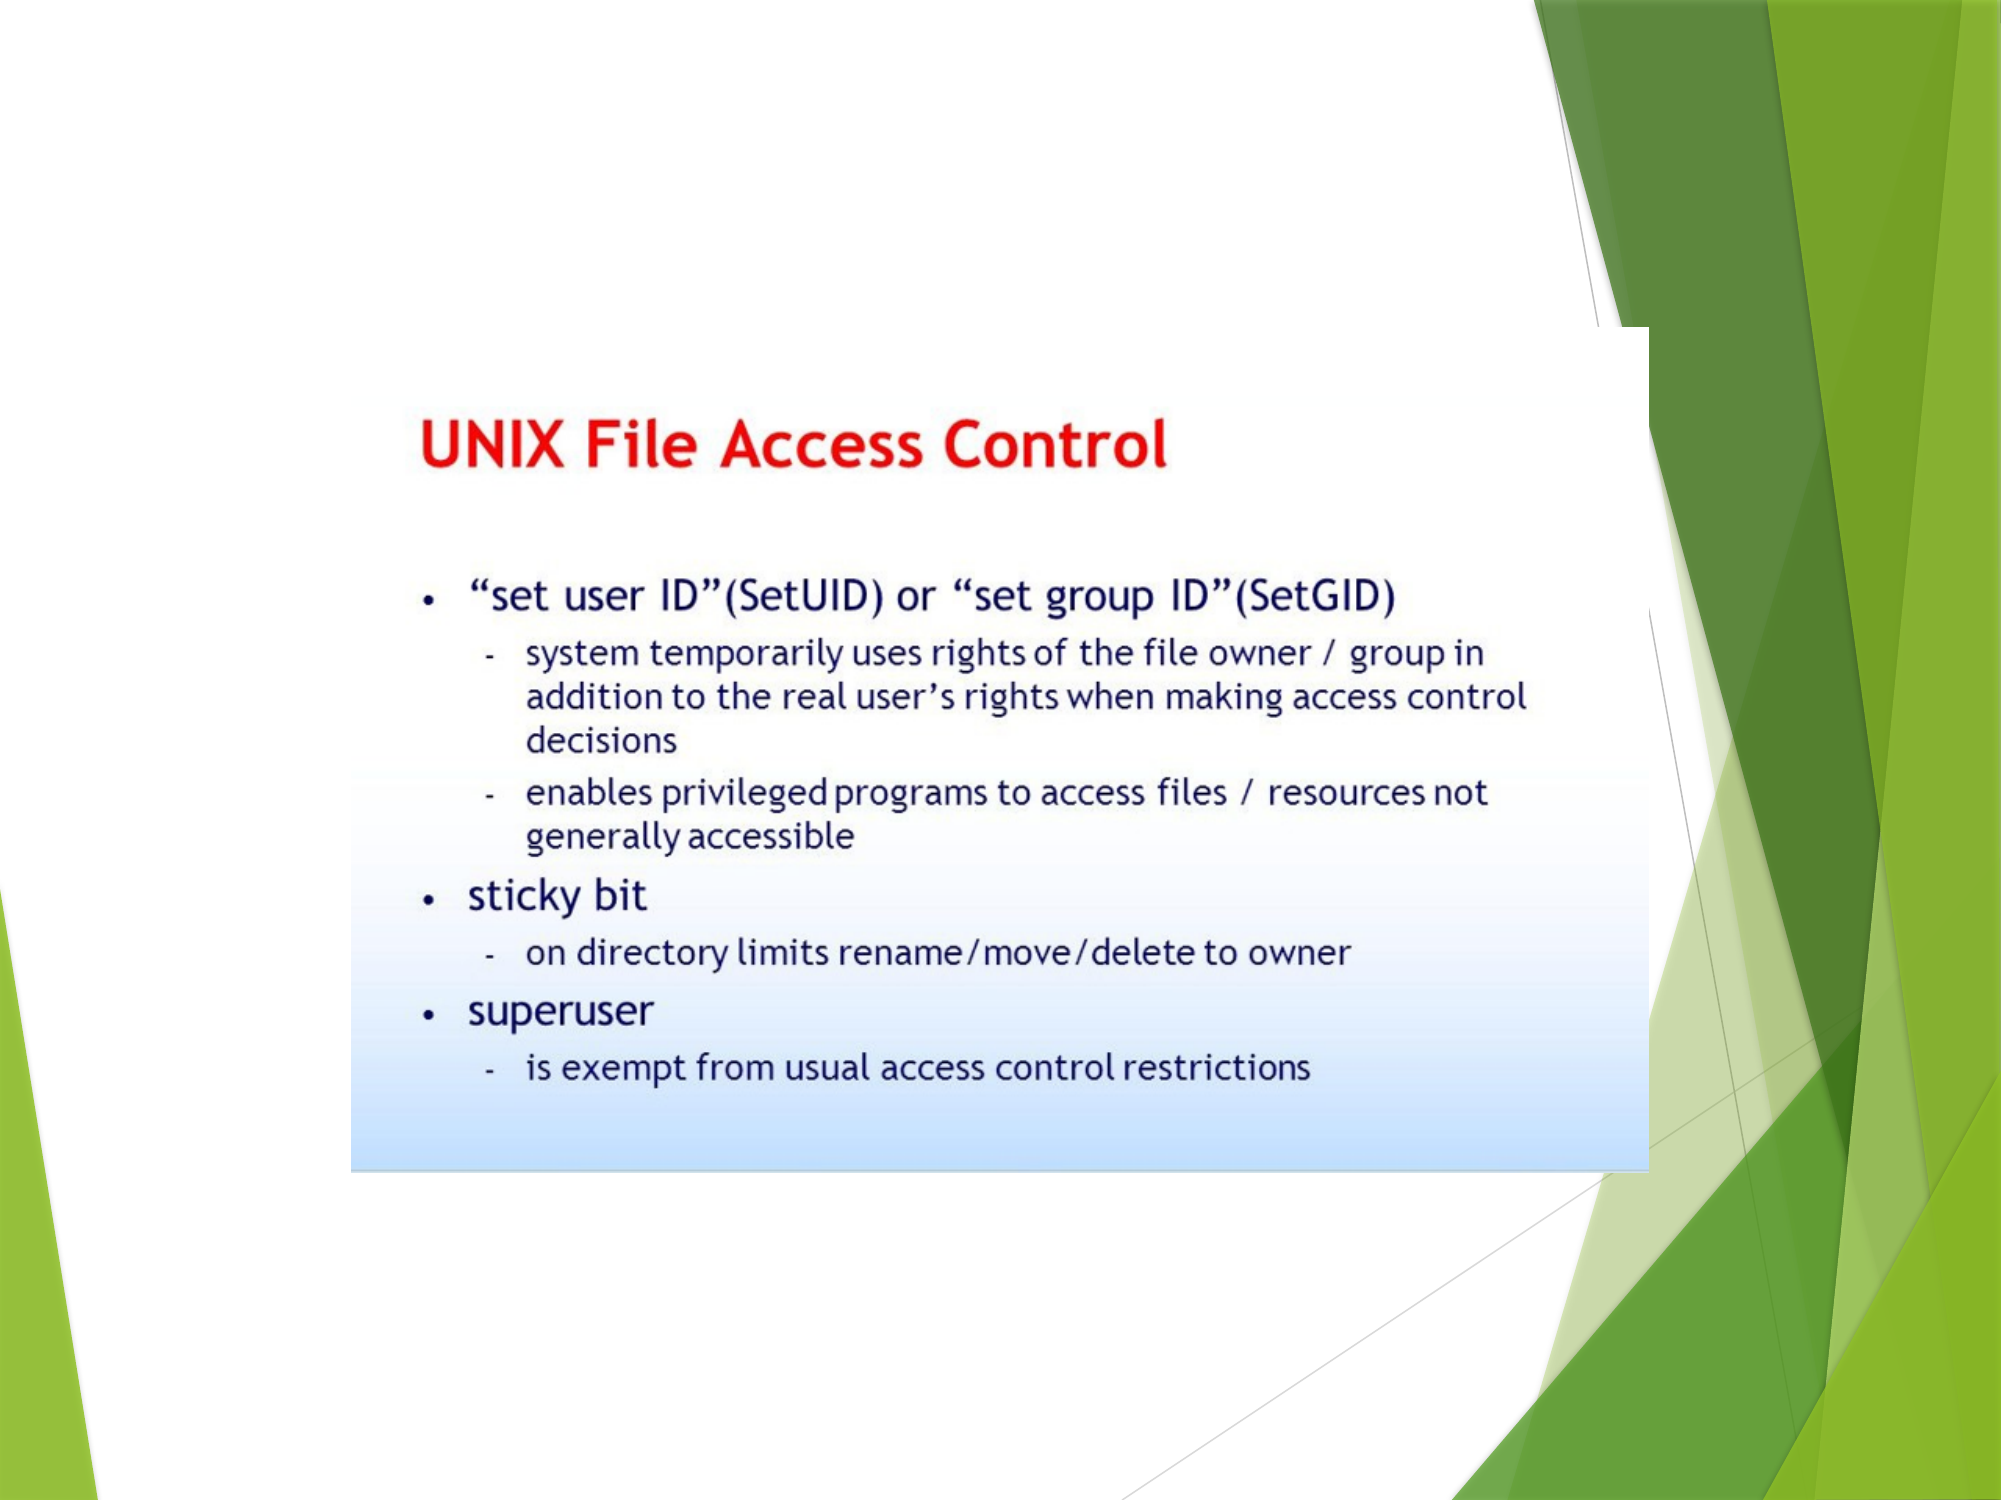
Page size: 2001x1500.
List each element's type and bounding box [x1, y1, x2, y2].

picture [350, 326, 1649, 1174]
